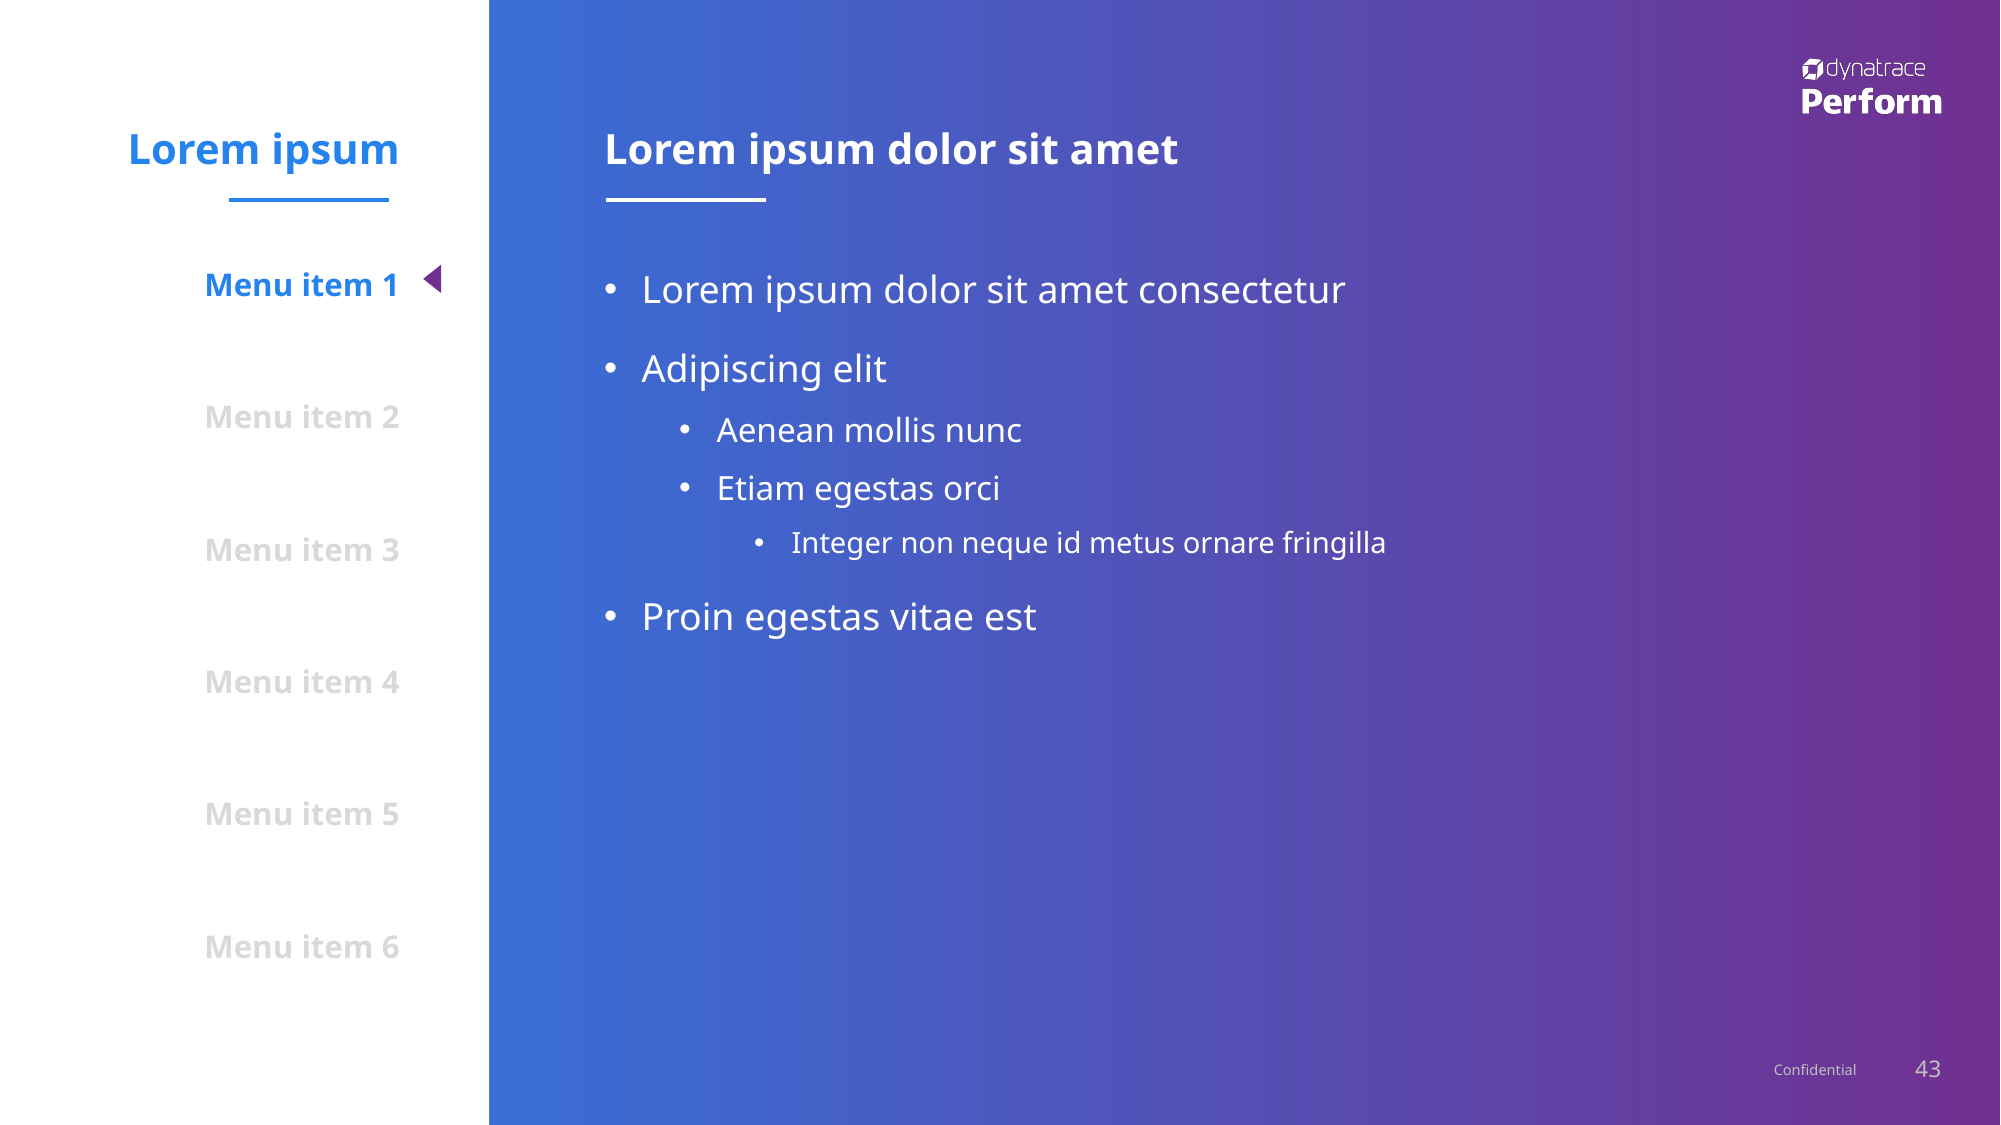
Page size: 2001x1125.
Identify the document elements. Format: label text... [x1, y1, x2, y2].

picture [1797, 51, 1945, 125]
list Lorem ipsum [73, 59, 415, 181]
title Lorem ipsum dolor sit amet [589, 59, 1863, 181]
text_box [422, 263, 442, 295]
list Lorem ipsum dolor sit amet consectetur Adipiscing elit Aenean mollis nunc Etiam egestas orci Integer non neque id metus ornare fringilla Proin egestas vitae est [589, 249, 1863, 1014]
list Menu item 1 Menu item 2 Menu item 3 Menu item 4 Menu item 5 Menu item 6 [73, 249, 415, 1125]
